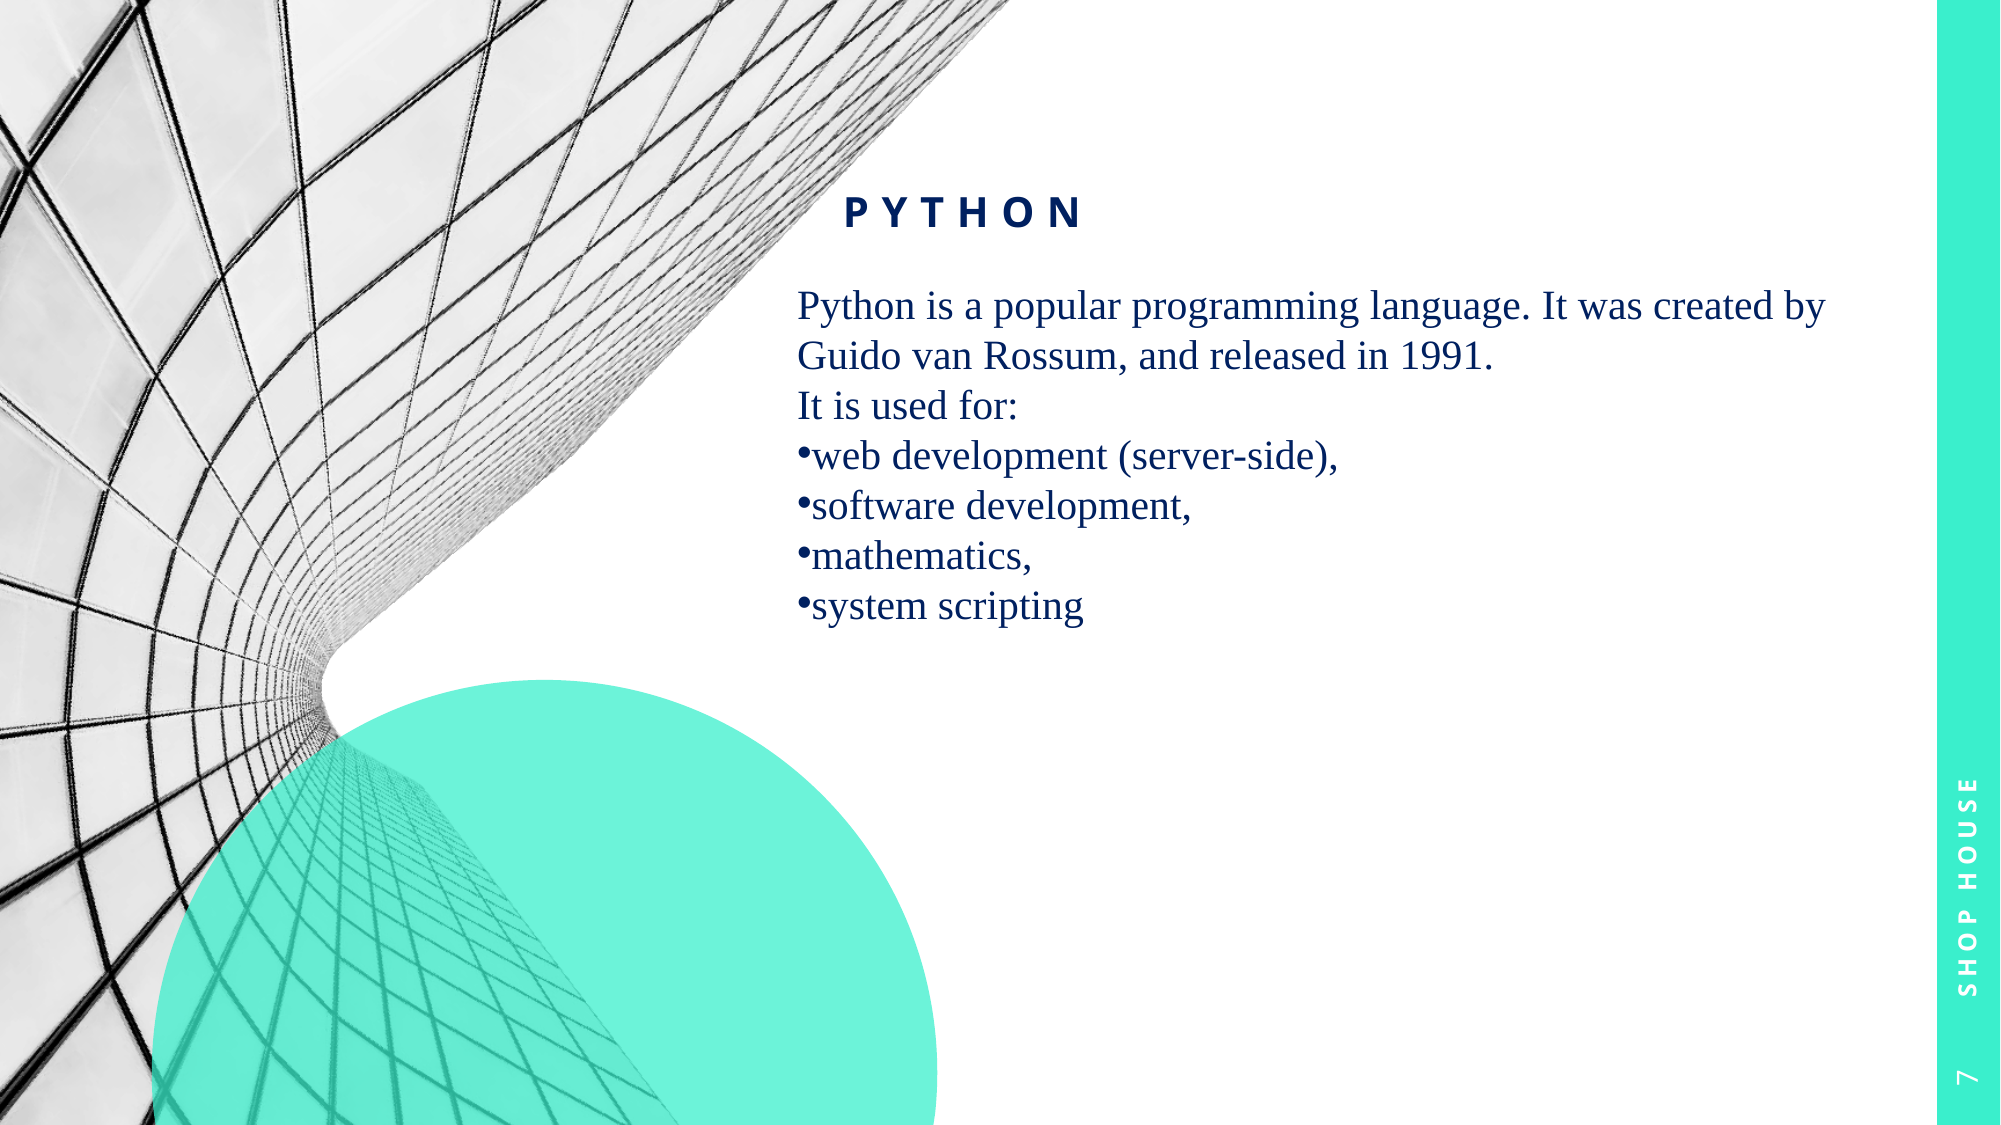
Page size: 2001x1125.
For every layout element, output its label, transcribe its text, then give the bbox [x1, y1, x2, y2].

slide_number 7 [1937, 1032, 2000, 1125]
title python [843, 0, 1833, 237]
footer Shop house [1937, 0, 2000, 1032]
text_box Python is a popular programming language. It was created by Guido van Rossum, and released in 1991. It is used for: web development (server-side), software development, mathematics, system scripting [782, 270, 1908, 680]
